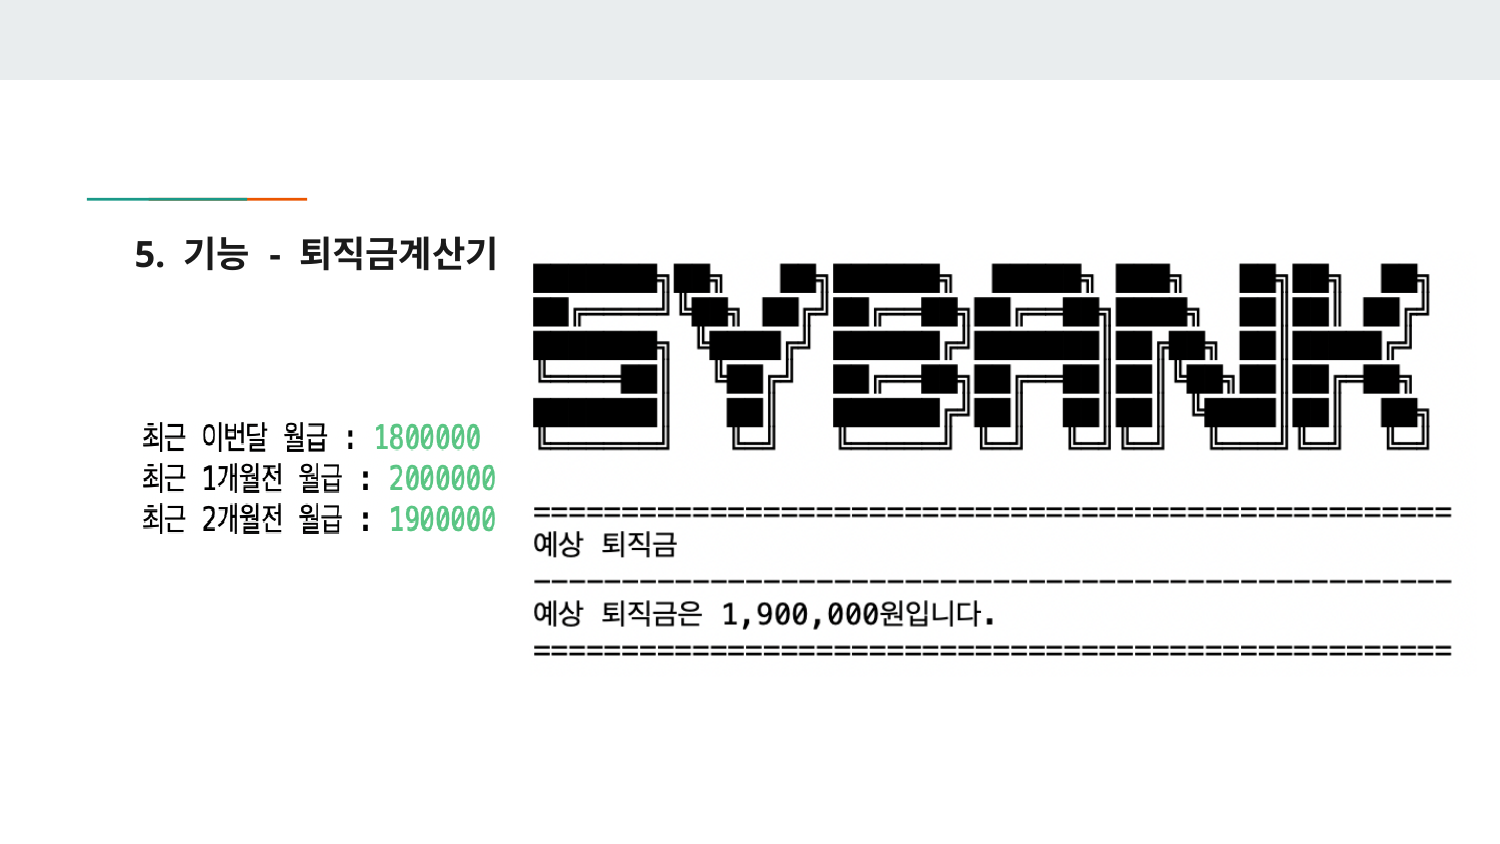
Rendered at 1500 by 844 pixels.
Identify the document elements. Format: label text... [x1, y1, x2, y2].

title 5. 기능 - 퇴직금계산기 [119, 216, 1381, 305]
picture [142, 421, 503, 535]
picture [529, 251, 1478, 677]
